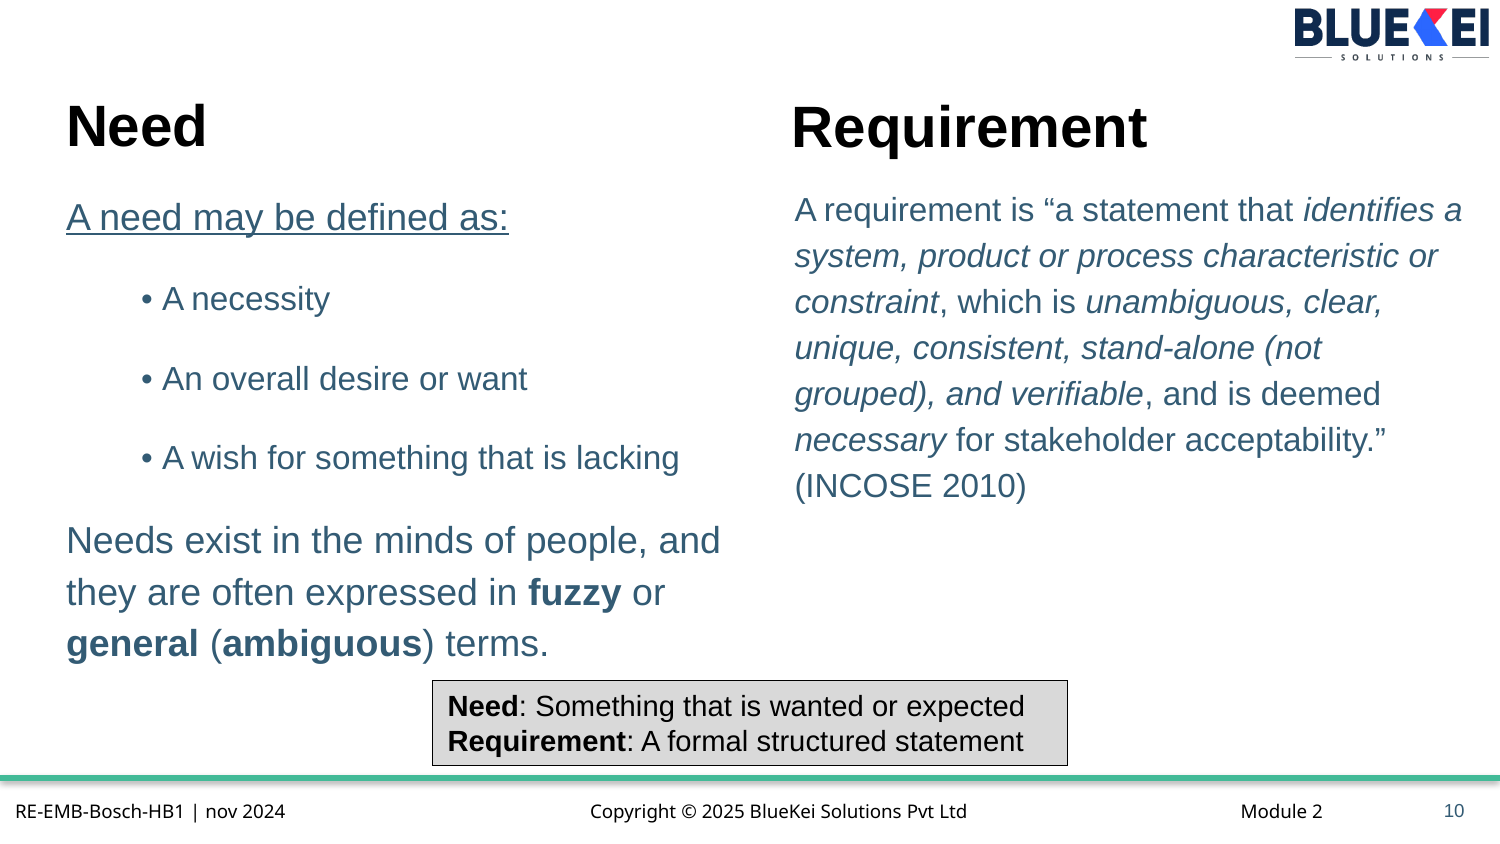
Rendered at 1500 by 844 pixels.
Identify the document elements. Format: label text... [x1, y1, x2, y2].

picture [1293, 7, 1491, 63]
slide_number 10 [1389, 777, 1480, 842]
text_box Need: Something that is wanted or expected Requirement: A formal structured statement [432, 680, 1068, 766]
text_box Requirement [777, 81, 1164, 167]
list A need may be defined as: • A necessity • An overall desire or want • A wish for something that is lacking Needs exist in the minds of people, and they are often expressed in fuzzy or general (ambiguous) terms. [51, 171, 750, 732]
title Need [51, 72, 675, 167]
text_box A requirement is “a statement that identifies a system, product or process characteristic or constraint, which is unambiguous, clear, unique, consistent, stand‐alone (not grouped), and verifiable, and is deemed necessary for stakeholder acceptability.” (INCOSE 2010) [779, 127, 1479, 664]
